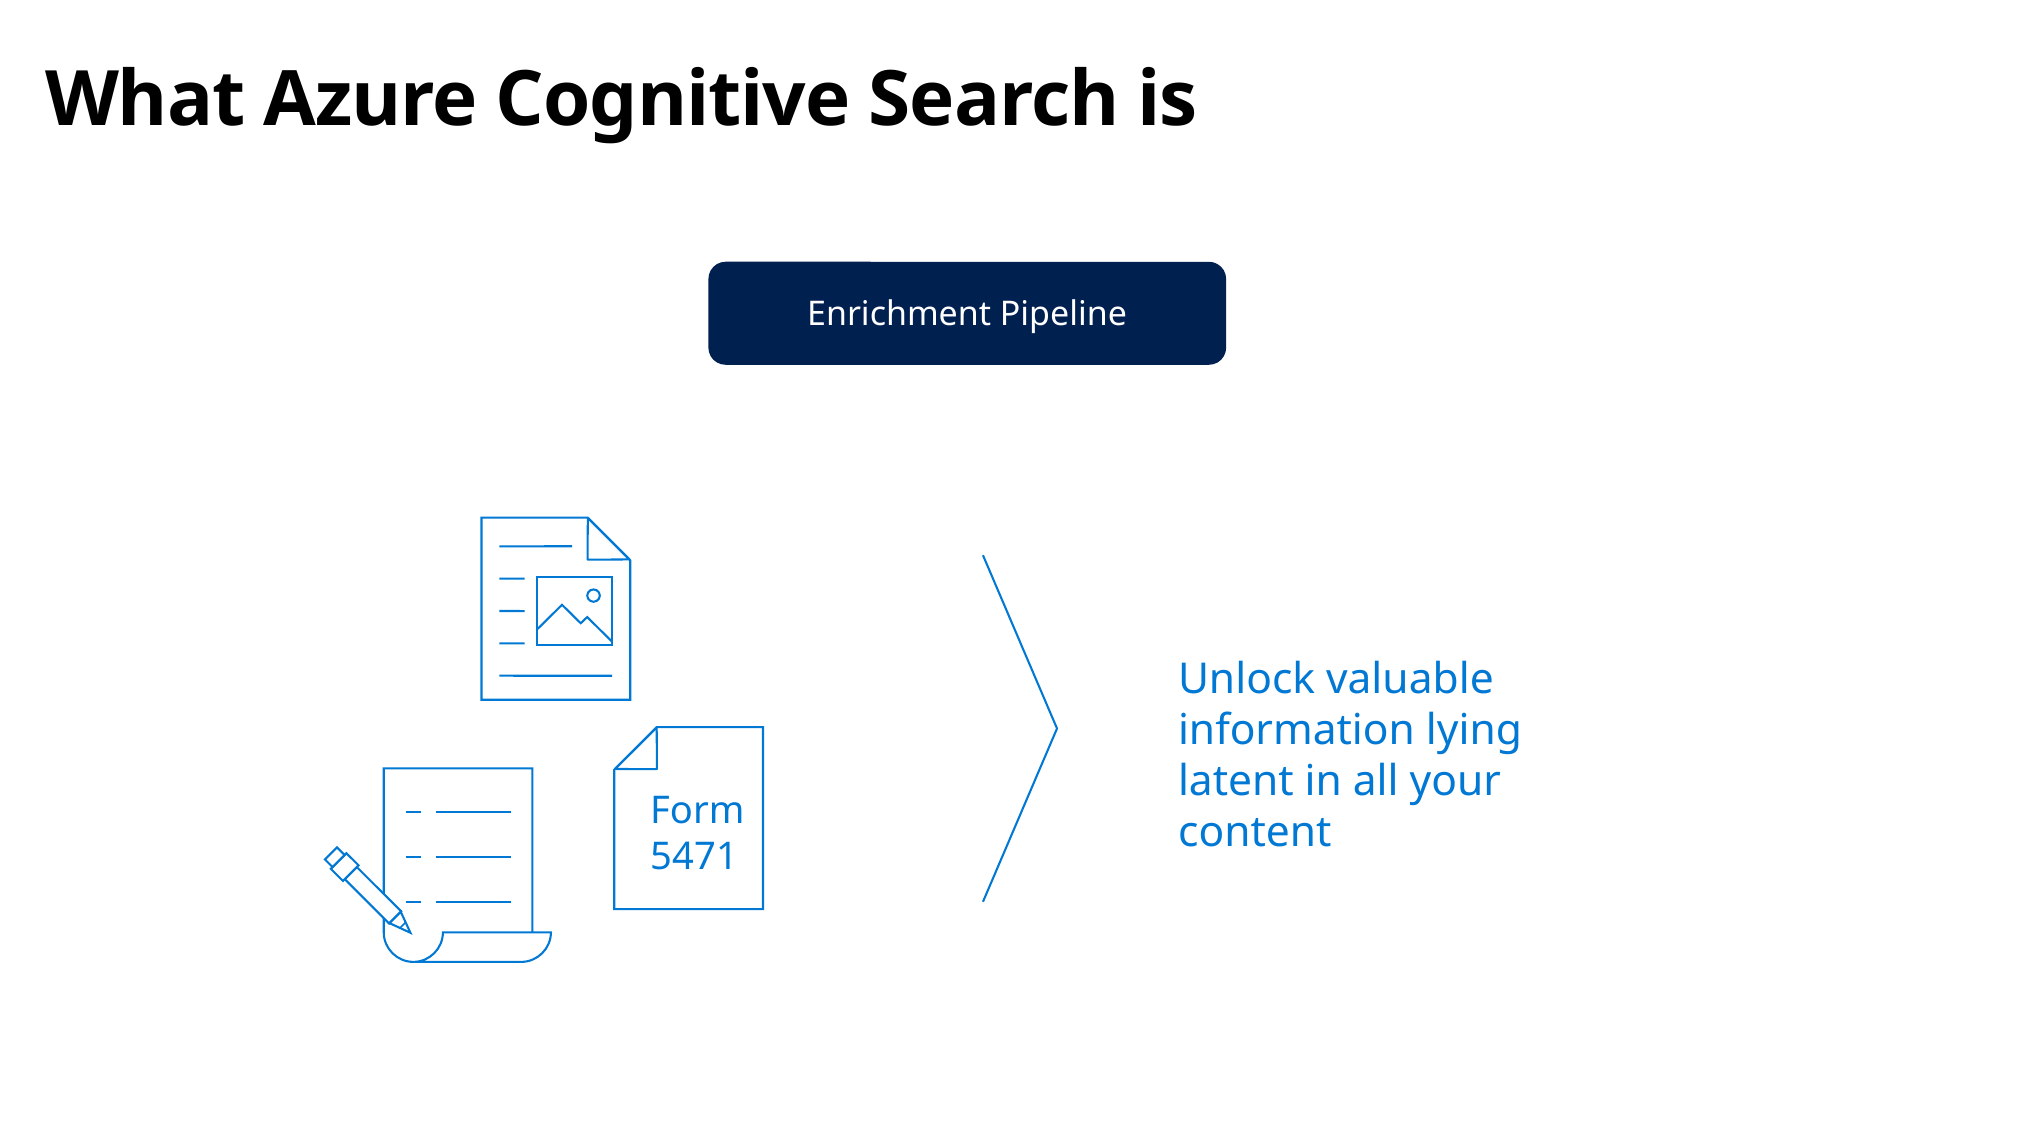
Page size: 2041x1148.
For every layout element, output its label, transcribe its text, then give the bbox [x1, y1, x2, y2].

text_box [481, 517, 631, 700]
title What Azure Cognitive Search is [45, 48, 1996, 142]
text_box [614, 726, 764, 910]
text_box Unlock valuable information lying latent in all your content [1162, 643, 1658, 864]
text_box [359, 768, 552, 963]
text_box Enrichment Pipeline [708, 261, 1227, 365]
text_box [982, 554, 1058, 903]
